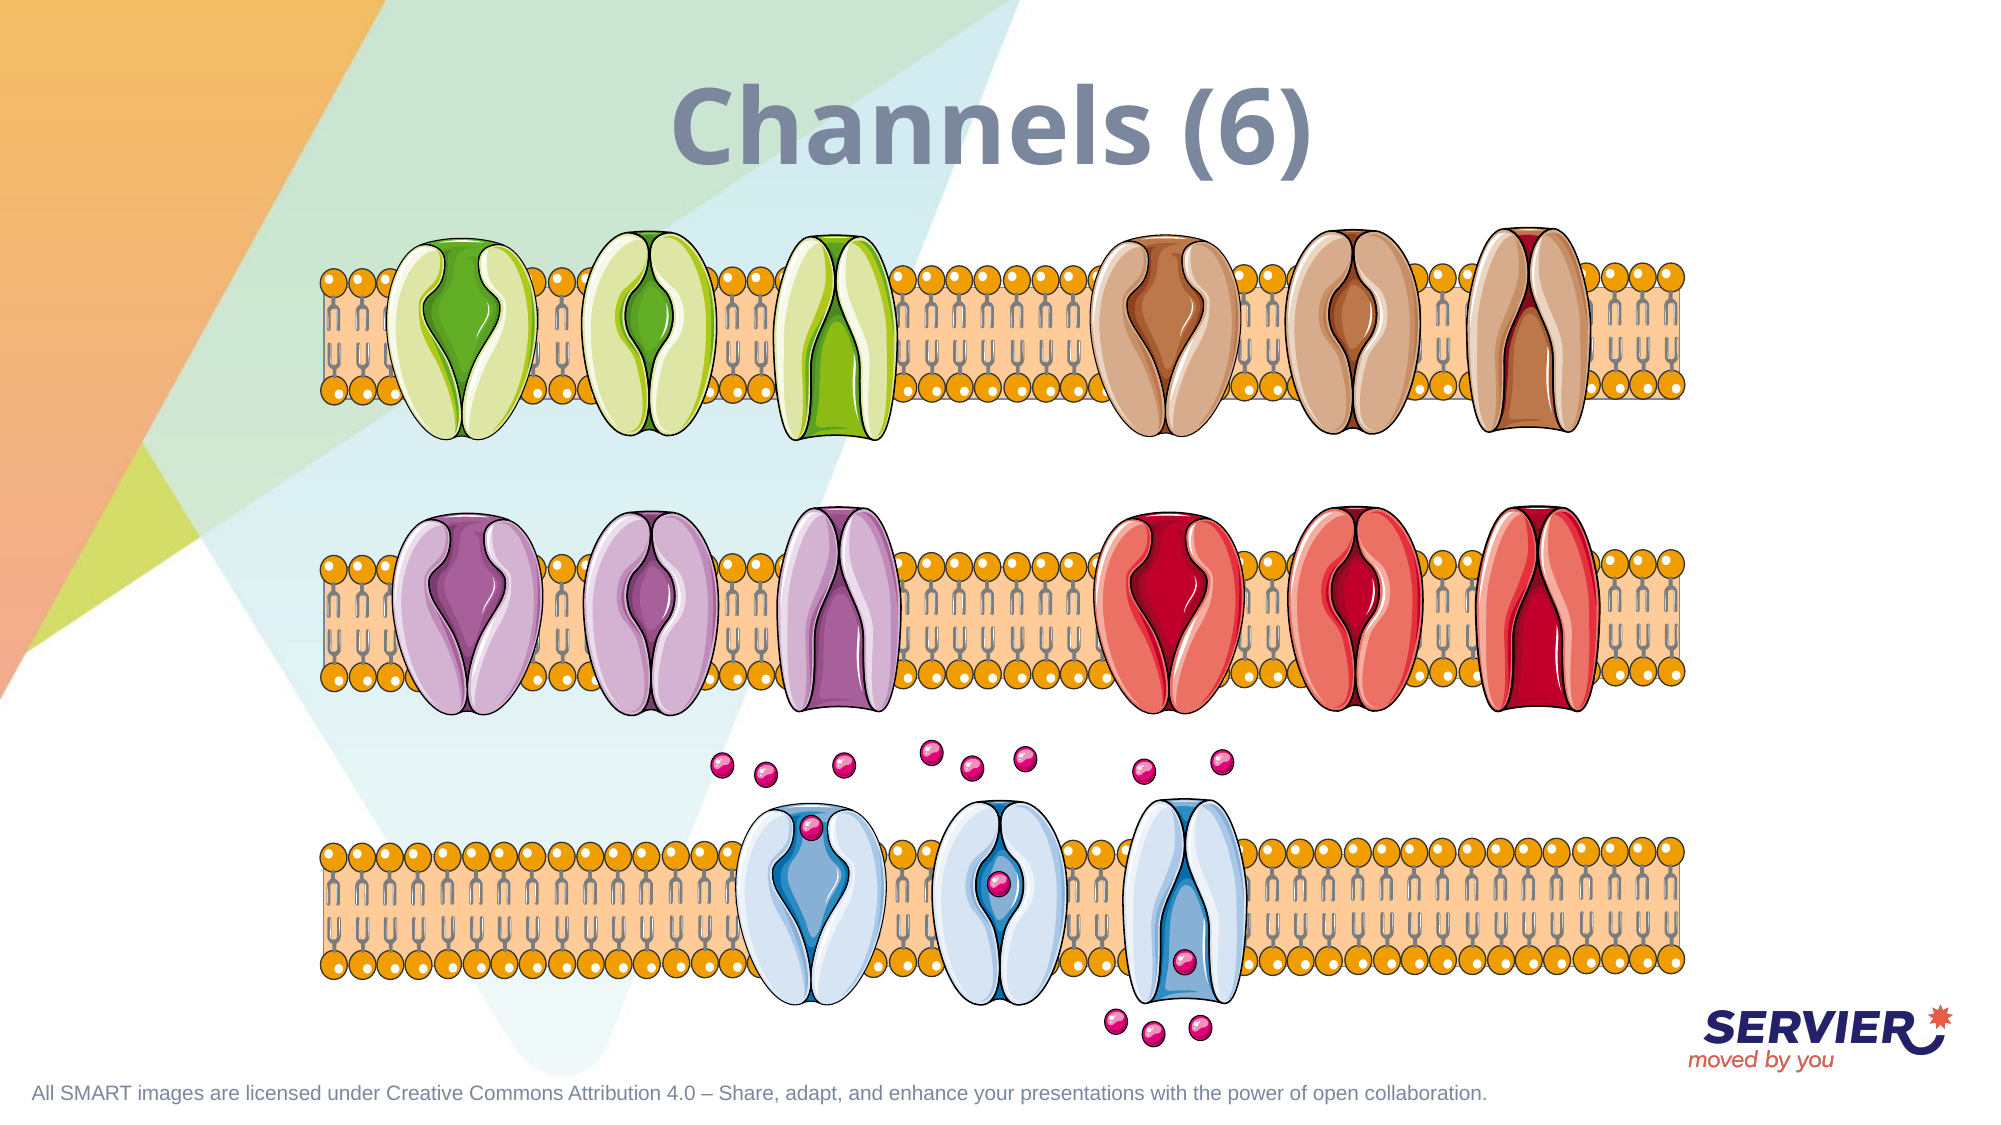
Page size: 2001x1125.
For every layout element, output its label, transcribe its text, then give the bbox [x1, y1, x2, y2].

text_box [799, 815, 824, 841]
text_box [1104, 1008, 1128, 1035]
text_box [894, 837, 925, 980]
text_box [1013, 746, 1038, 773]
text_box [1210, 749, 1234, 776]
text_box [960, 755, 985, 782]
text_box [383, 238, 541, 441]
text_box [1074, 837, 1117, 980]
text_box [320, 549, 383, 692]
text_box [1595, 262, 1686, 406]
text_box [1286, 505, 1425, 715]
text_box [832, 752, 856, 779]
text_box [754, 761, 778, 788]
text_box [1431, 549, 1470, 692]
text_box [1090, 511, 1248, 715]
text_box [725, 549, 771, 692]
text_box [902, 262, 1081, 406]
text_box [773, 234, 898, 441]
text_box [582, 510, 721, 719]
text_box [987, 871, 1011, 898]
title Channels (6) [55, 12, 1927, 232]
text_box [1252, 549, 1281, 692]
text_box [907, 549, 1085, 692]
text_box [545, 262, 575, 406]
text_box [919, 740, 944, 766]
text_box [1132, 758, 1156, 785]
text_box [1249, 262, 1278, 406]
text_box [580, 230, 719, 439]
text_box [1606, 549, 1686, 692]
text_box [1427, 262, 1461, 406]
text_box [1188, 1015, 1213, 1041]
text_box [1252, 837, 1685, 980]
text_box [1173, 949, 1197, 976]
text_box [1475, 506, 1600, 712]
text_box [1086, 234, 1245, 437]
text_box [1466, 227, 1591, 433]
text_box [320, 262, 378, 406]
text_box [319, 837, 727, 980]
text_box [776, 506, 902, 712]
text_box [388, 513, 547, 716]
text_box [710, 752, 735, 779]
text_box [1122, 798, 1248, 1004]
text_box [724, 262, 768, 406]
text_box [1283, 228, 1423, 438]
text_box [930, 799, 1070, 1009]
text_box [1141, 1021, 1166, 1048]
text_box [551, 549, 576, 692]
picture [0, 0, 2001, 1125]
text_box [732, 803, 890, 1006]
